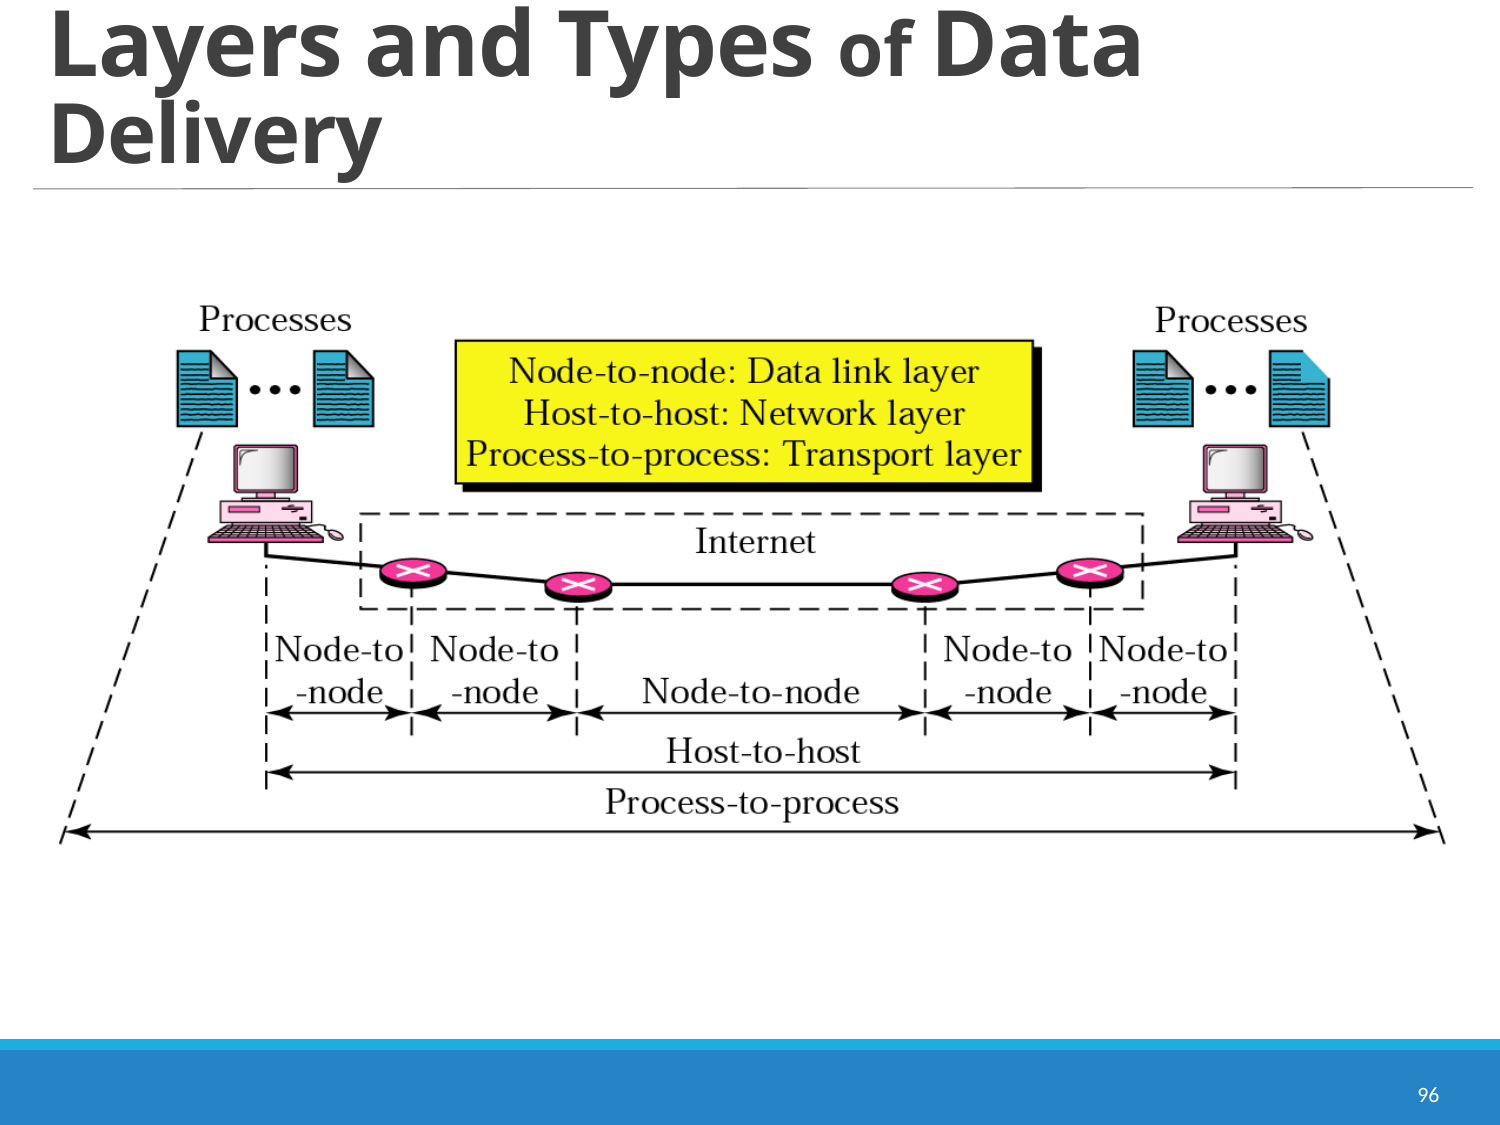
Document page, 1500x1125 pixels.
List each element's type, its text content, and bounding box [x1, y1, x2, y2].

picture [58, 299, 1447, 849]
title Layers and Types of Data Delivery [32, 37, 1473, 188]
